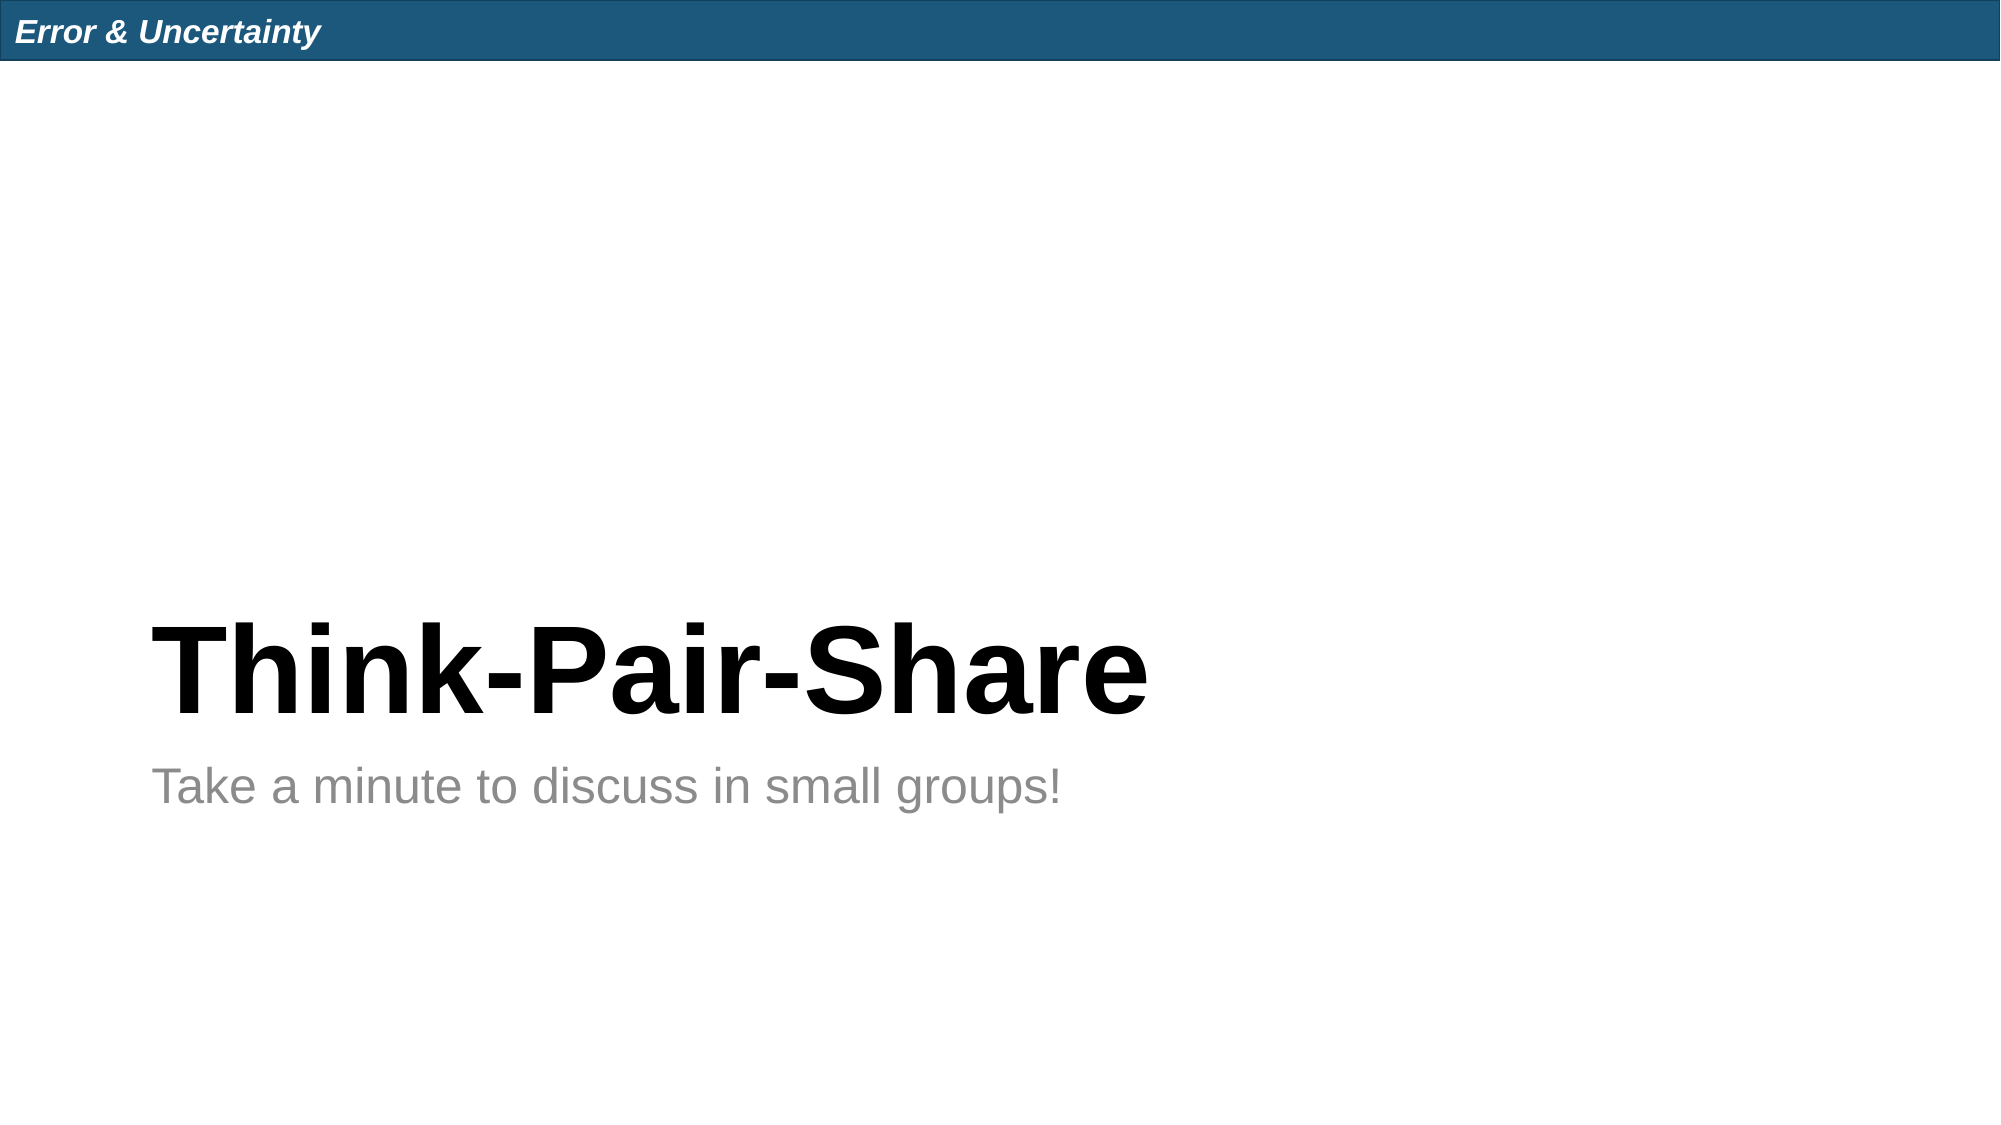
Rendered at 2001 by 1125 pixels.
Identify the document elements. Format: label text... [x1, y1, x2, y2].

title Think-Pair-Share [136, 280, 1862, 749]
list Take a minute to discuss in small groups! [136, 752, 1862, 999]
text_box Error & Uncertainty [0, 0, 2000, 61]
